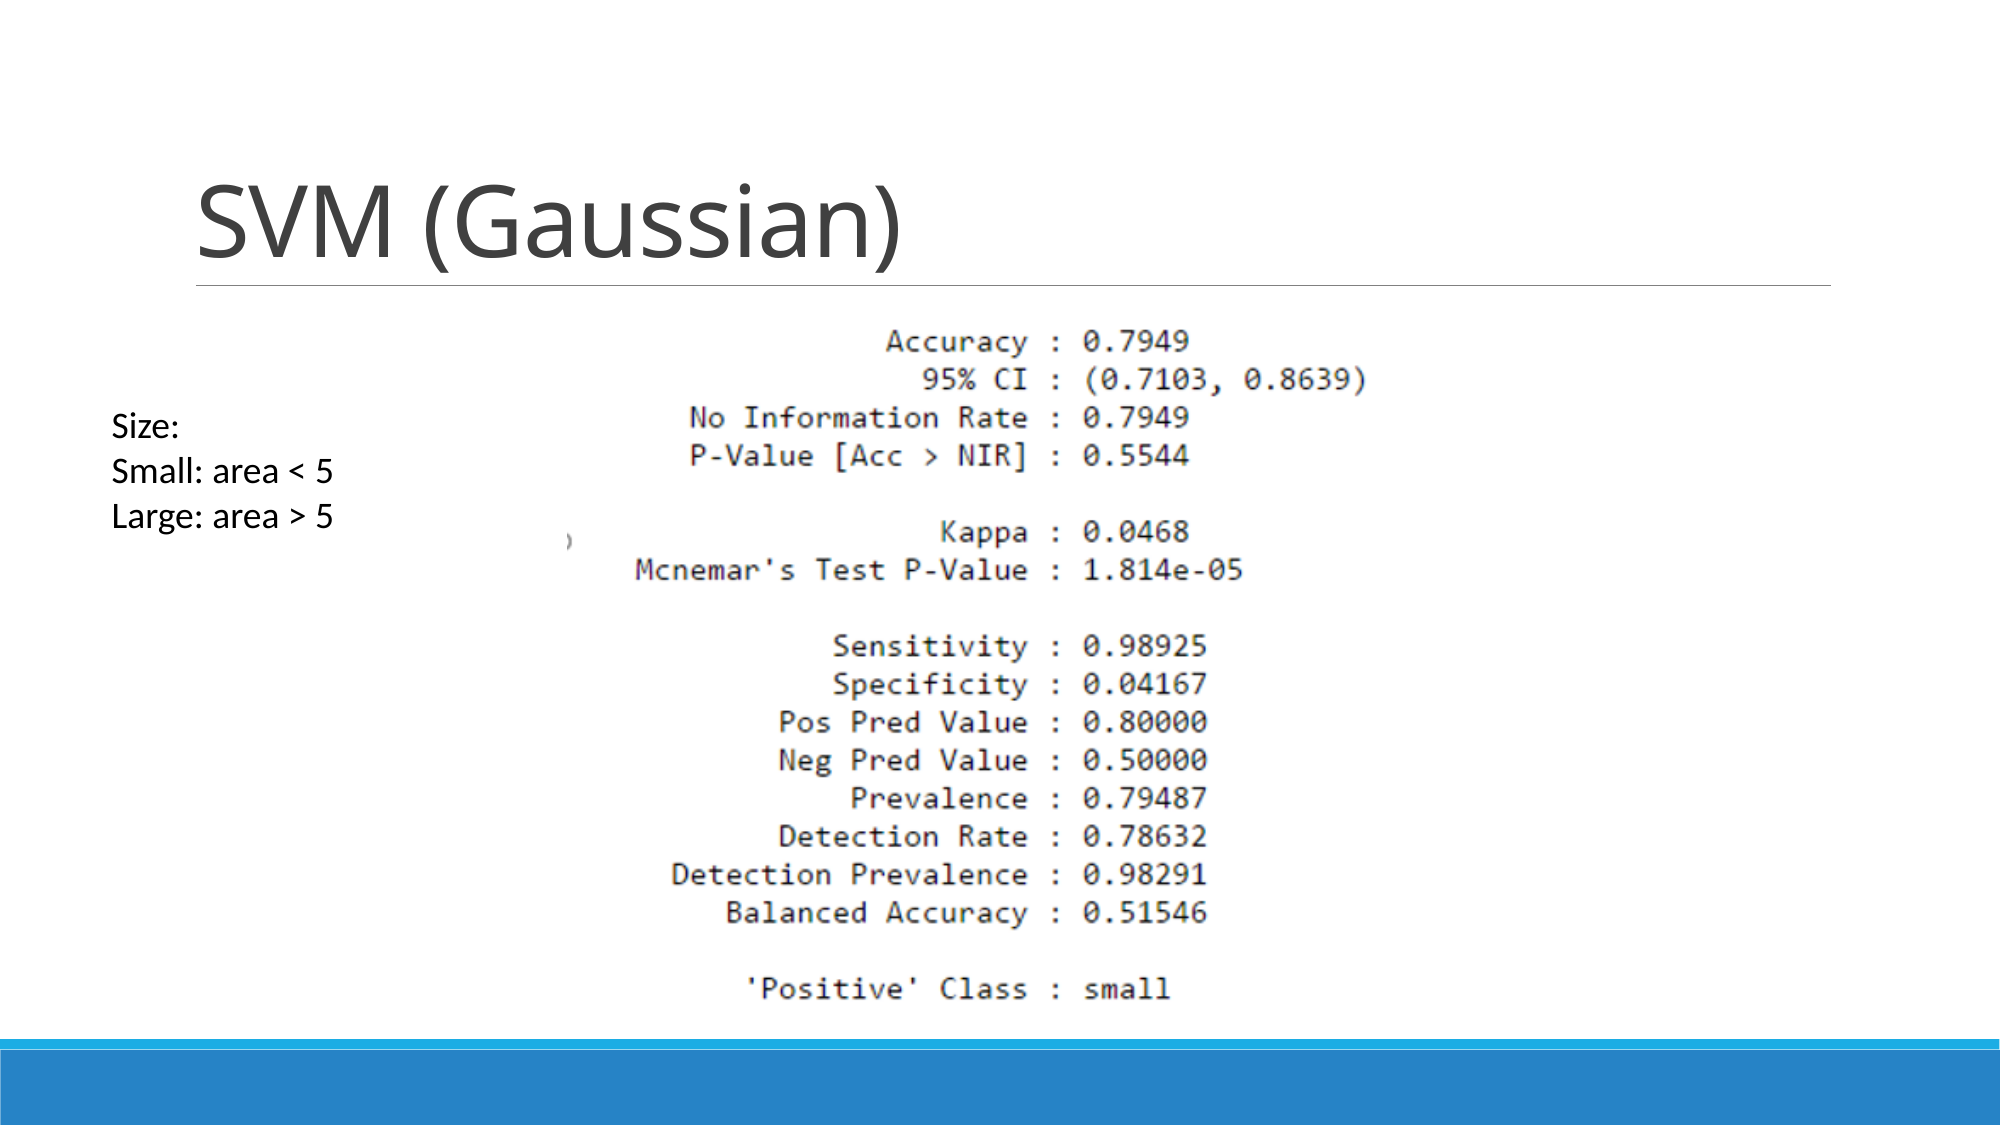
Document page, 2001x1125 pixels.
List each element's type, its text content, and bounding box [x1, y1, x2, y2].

text_box Size: Small: area < 5 Large: area > 5 [96, 393, 564, 544]
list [567, 303, 1387, 1029]
title SVM (Gaussian) [180, 47, 1830, 285]
